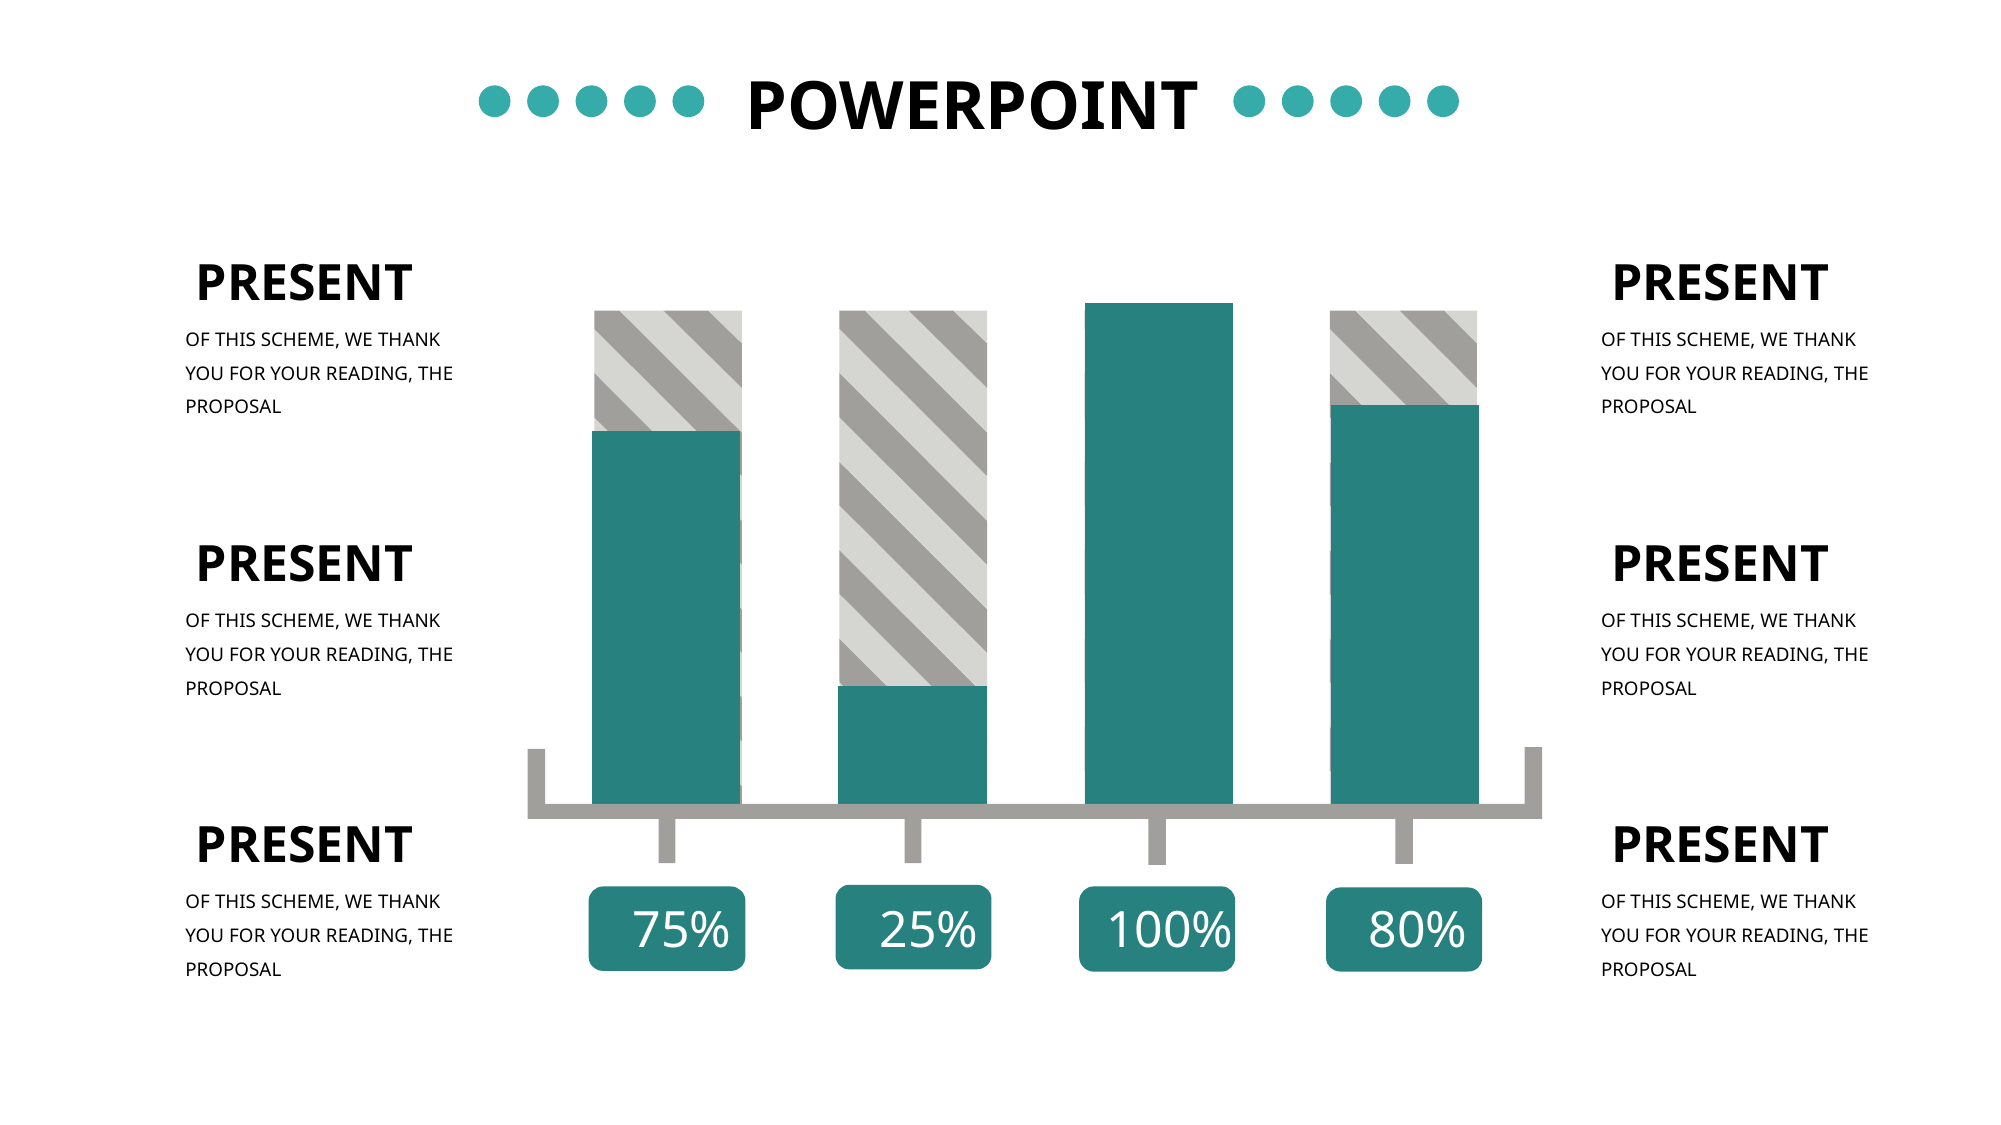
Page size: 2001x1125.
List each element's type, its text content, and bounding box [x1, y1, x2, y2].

chart [522, 188, 1549, 827]
text_box [1079, 886, 1233, 972]
text_box [1395, 827, 1413, 864]
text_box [170, 805, 488, 985]
text_box 25% [864, 890, 993, 965]
text_box [904, 827, 922, 864]
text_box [170, 524, 488, 704]
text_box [1586, 524, 1904, 704]
text_box [1326, 887, 1480, 972]
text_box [170, 242, 488, 423]
text_box [835, 884, 988, 970]
text_box 80% [1353, 890, 1482, 965]
text_box 75% [617, 890, 746, 965]
text_box 100% [1091, 890, 1249, 965]
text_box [1586, 242, 1904, 423]
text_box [478, 55, 1459, 152]
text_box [1586, 805, 1904, 985]
text_box [1148, 827, 1166, 865]
text_box [658, 827, 676, 864]
text_box [588, 886, 743, 971]
